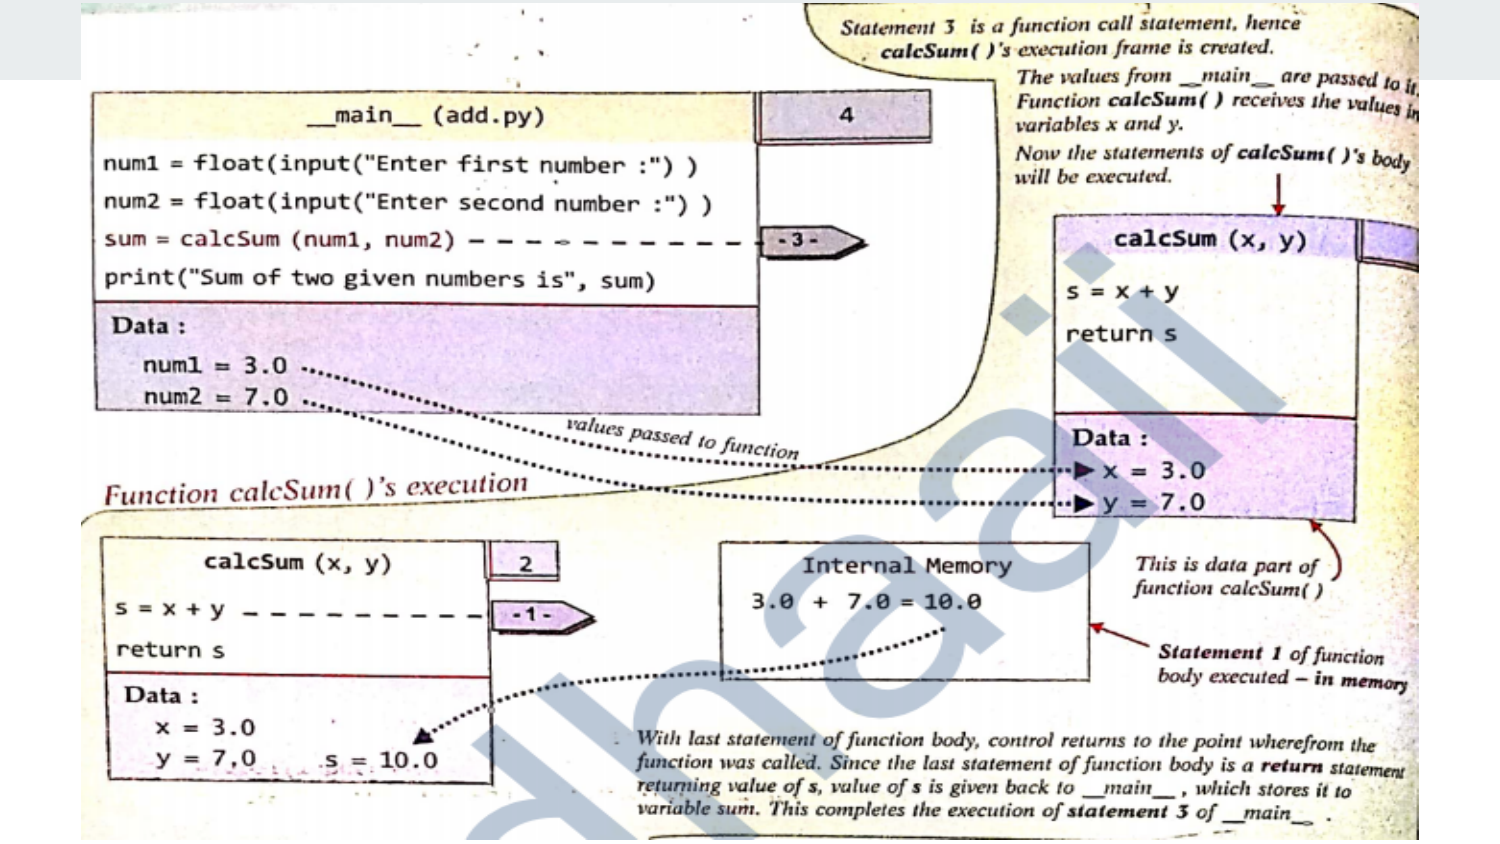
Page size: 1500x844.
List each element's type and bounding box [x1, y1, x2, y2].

picture [80, 3, 1419, 840]
